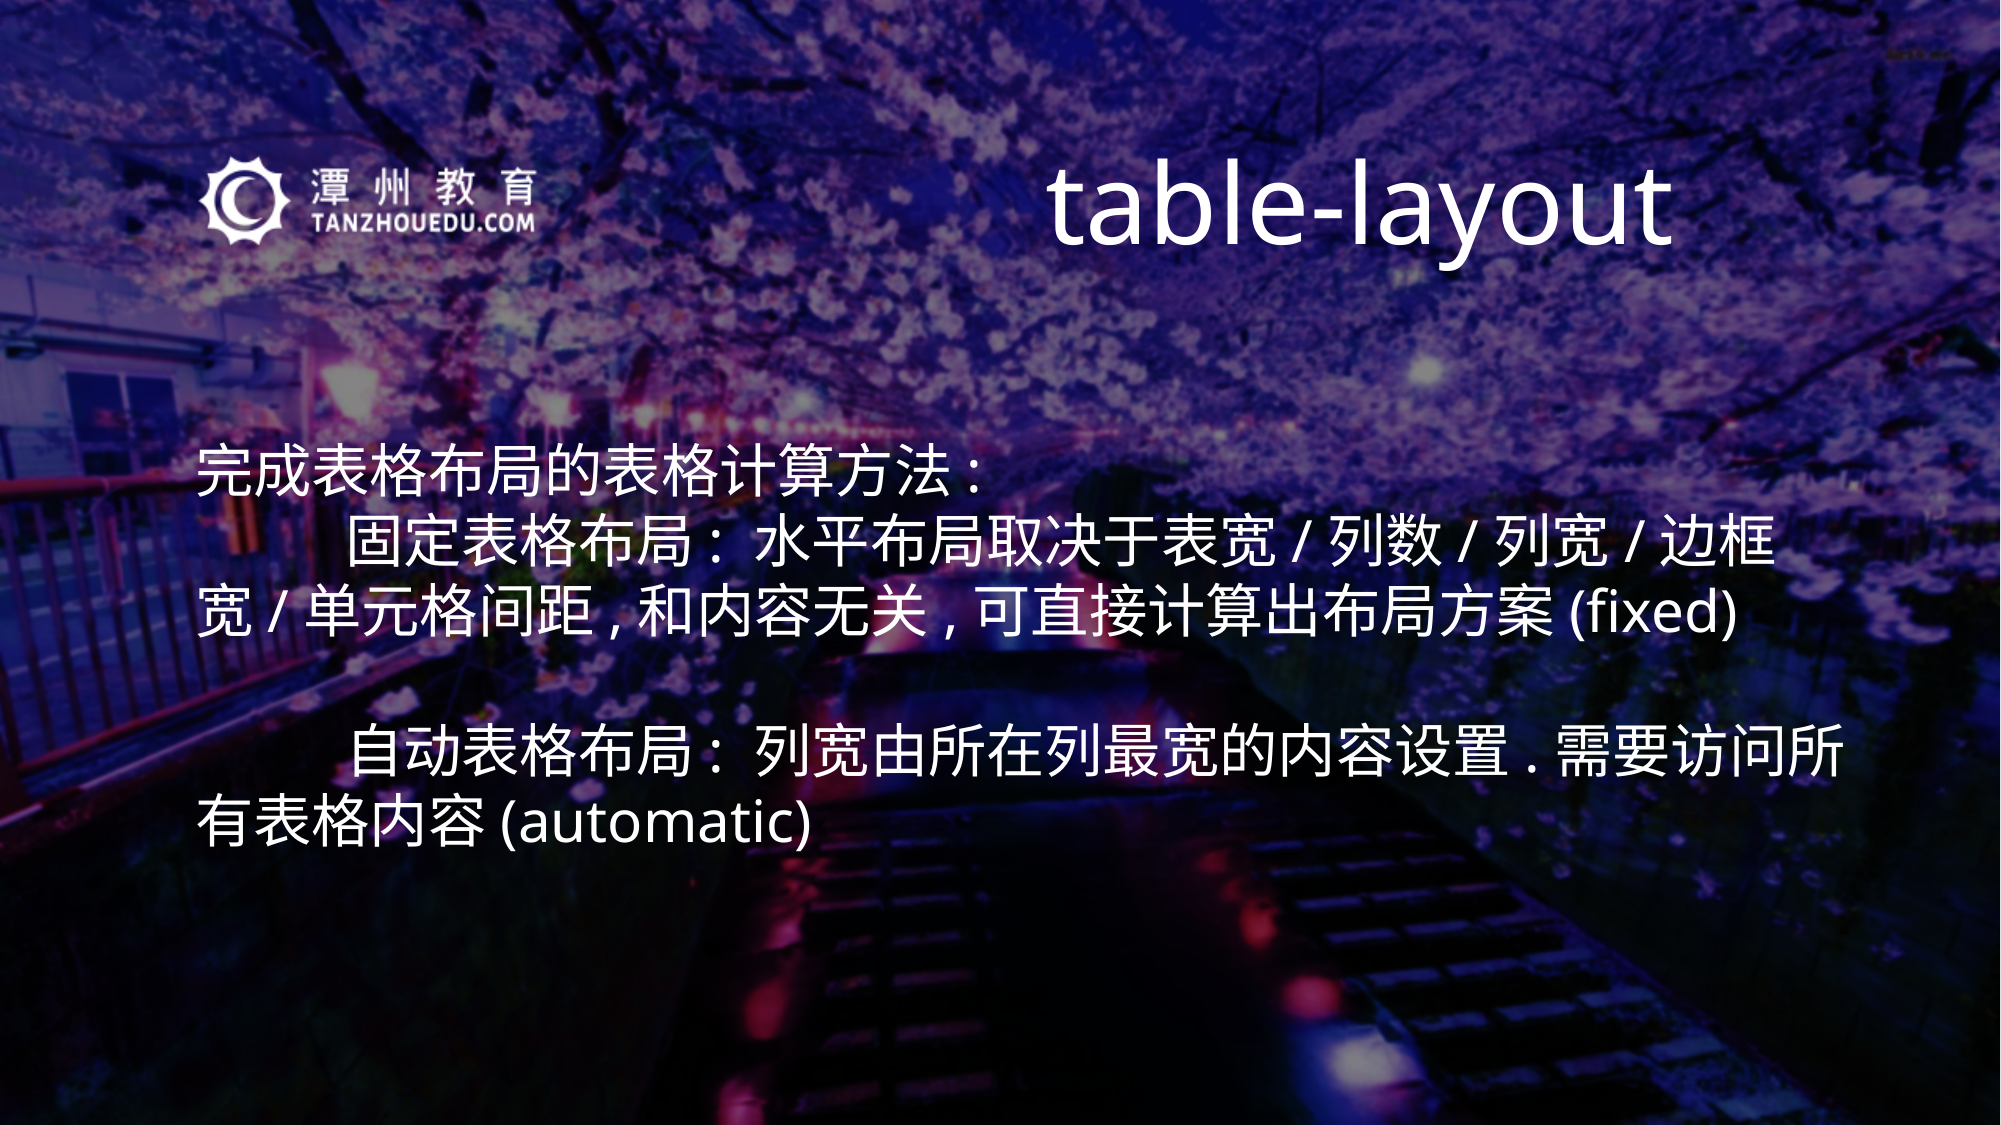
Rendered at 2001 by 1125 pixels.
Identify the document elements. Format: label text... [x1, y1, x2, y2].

picture [0, 0, 2001, 1125]
text_box 完成表格布局的表格计算方法: 固定表格布局: 水平布局取决于表宽/列数/列宽/边框宽/单元格间距,和内容无关,可直接计算出布局方案(fixed) 自动表格布局: 列宽由所在列最宽的内容设置.需要访问所有表格内容(automatic) [180, 427, 1910, 932]
text_box table-layout [1030, 124, 1690, 275]
